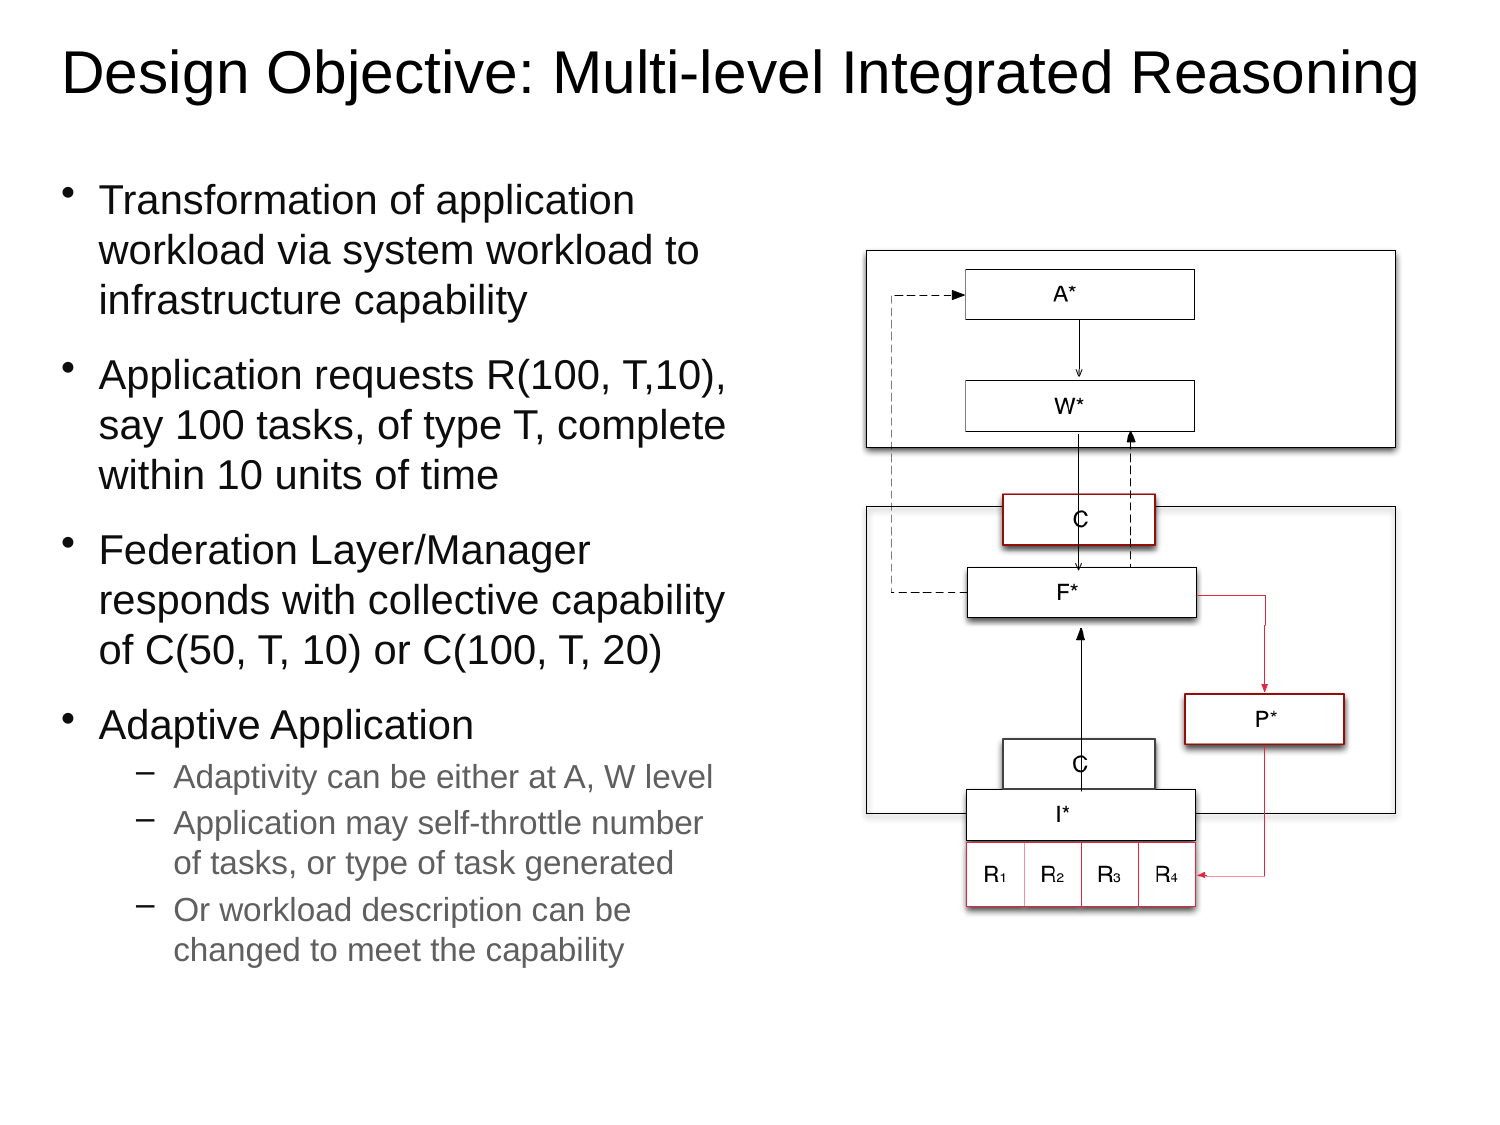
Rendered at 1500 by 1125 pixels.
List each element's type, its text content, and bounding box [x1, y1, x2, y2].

title Design Objective: Multi-level Integrated Reasoning [46, 12, 1457, 126]
list Transformation of application workload via system workload to infrastructure capability Application requests R(100, T,10), say 100 tasks, of type T, complete within 10 units of time Federation Layer/Manager responds with collective capability of C(50, T, 10) or C(100, T, 20) Adaptive Application Adaptivity can be either at A, W level Application may self-throttle number of tasks, or type of task generated Or workload description can be changed to meet the capability [46, 165, 749, 910]
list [774, 179, 1438, 924]
